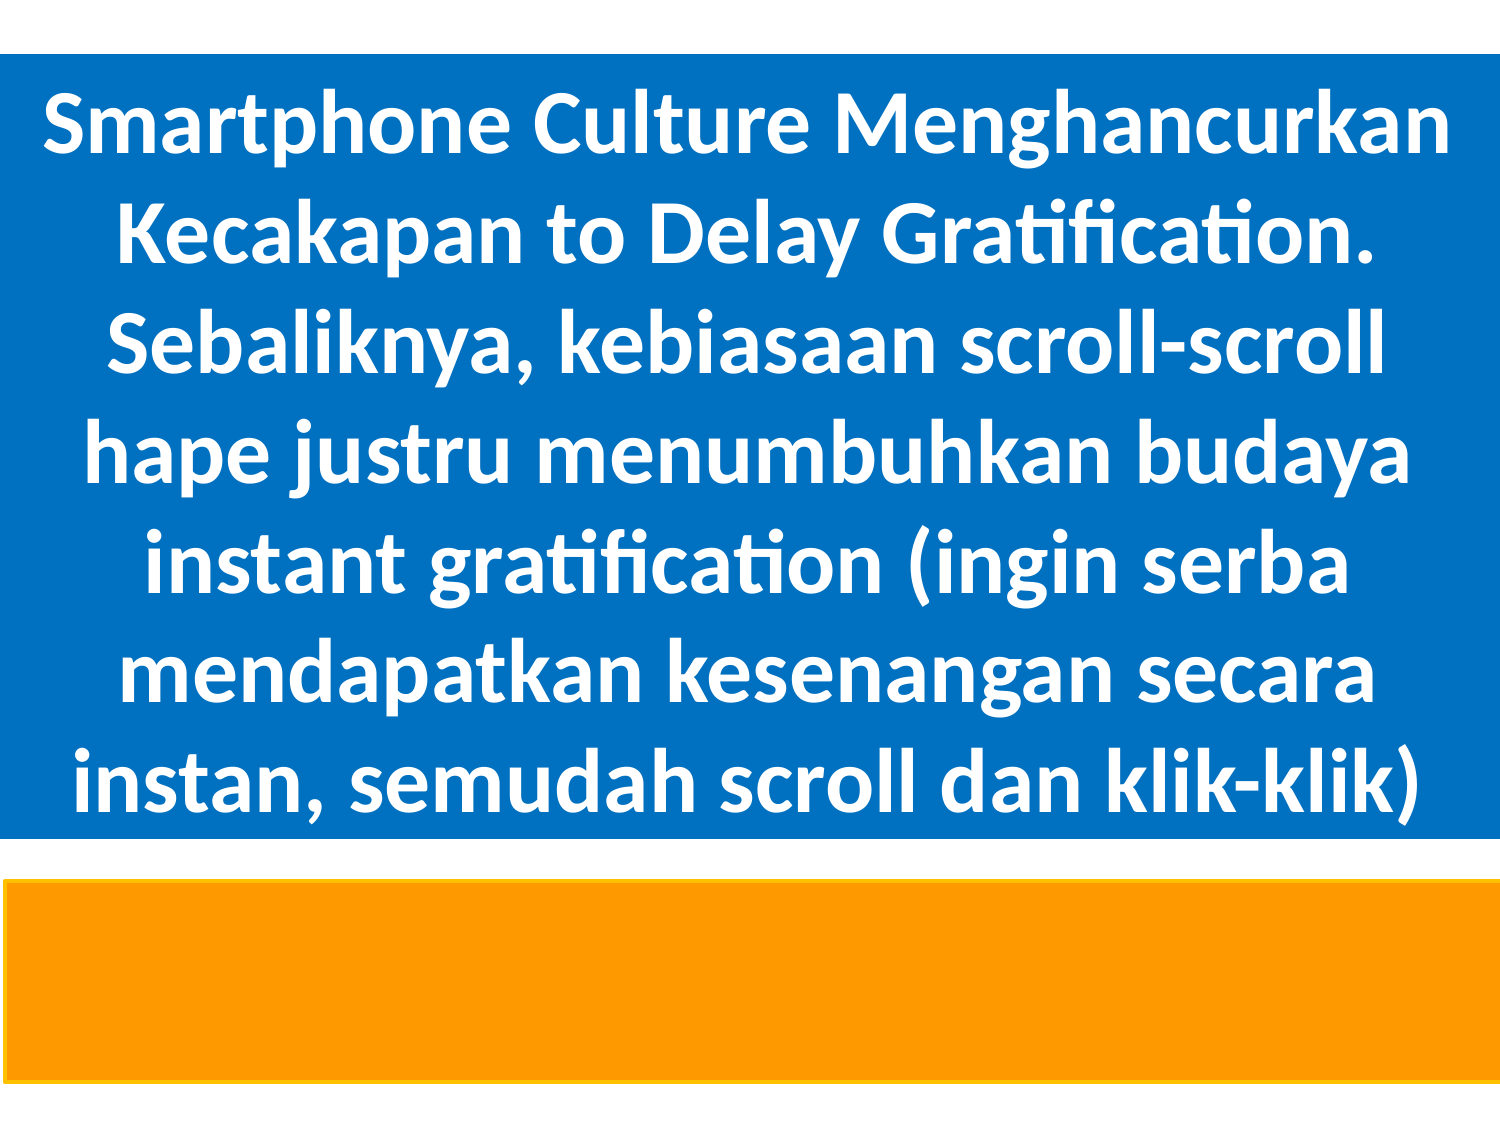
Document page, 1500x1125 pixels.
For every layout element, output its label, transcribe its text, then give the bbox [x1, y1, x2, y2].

text_box Smartphone Culture Menghancurkan Kecakapan to Delay Gratification. Sebaliknya, kebiasaan scroll-scroll hape justru menumbuhkan budaya instant gratification (ingin serba mendapatkan kesenangan secara instan, semudah scroll dan klik-klik) [0, 54, 1500, 839]
text_box [3, 879, 1500, 1084]
